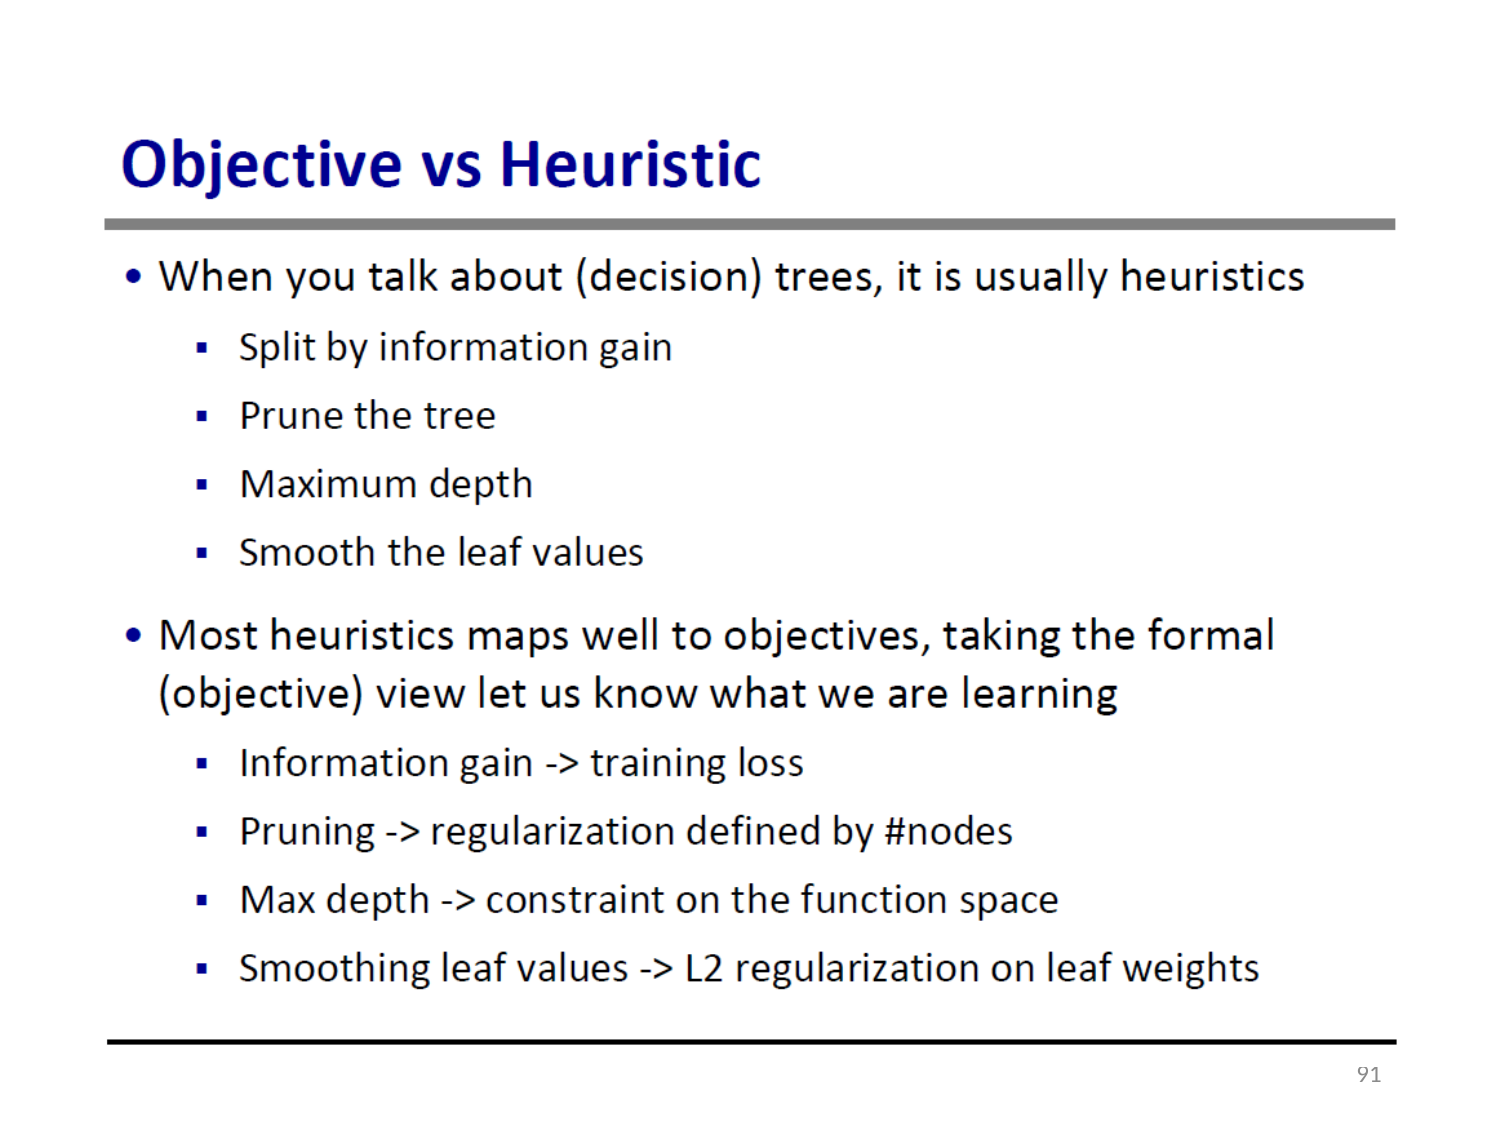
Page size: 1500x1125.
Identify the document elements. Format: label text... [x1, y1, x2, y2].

picture [84, 123, 1419, 1067]
slide_number 91 [1059, 1067, 1397, 1103]
